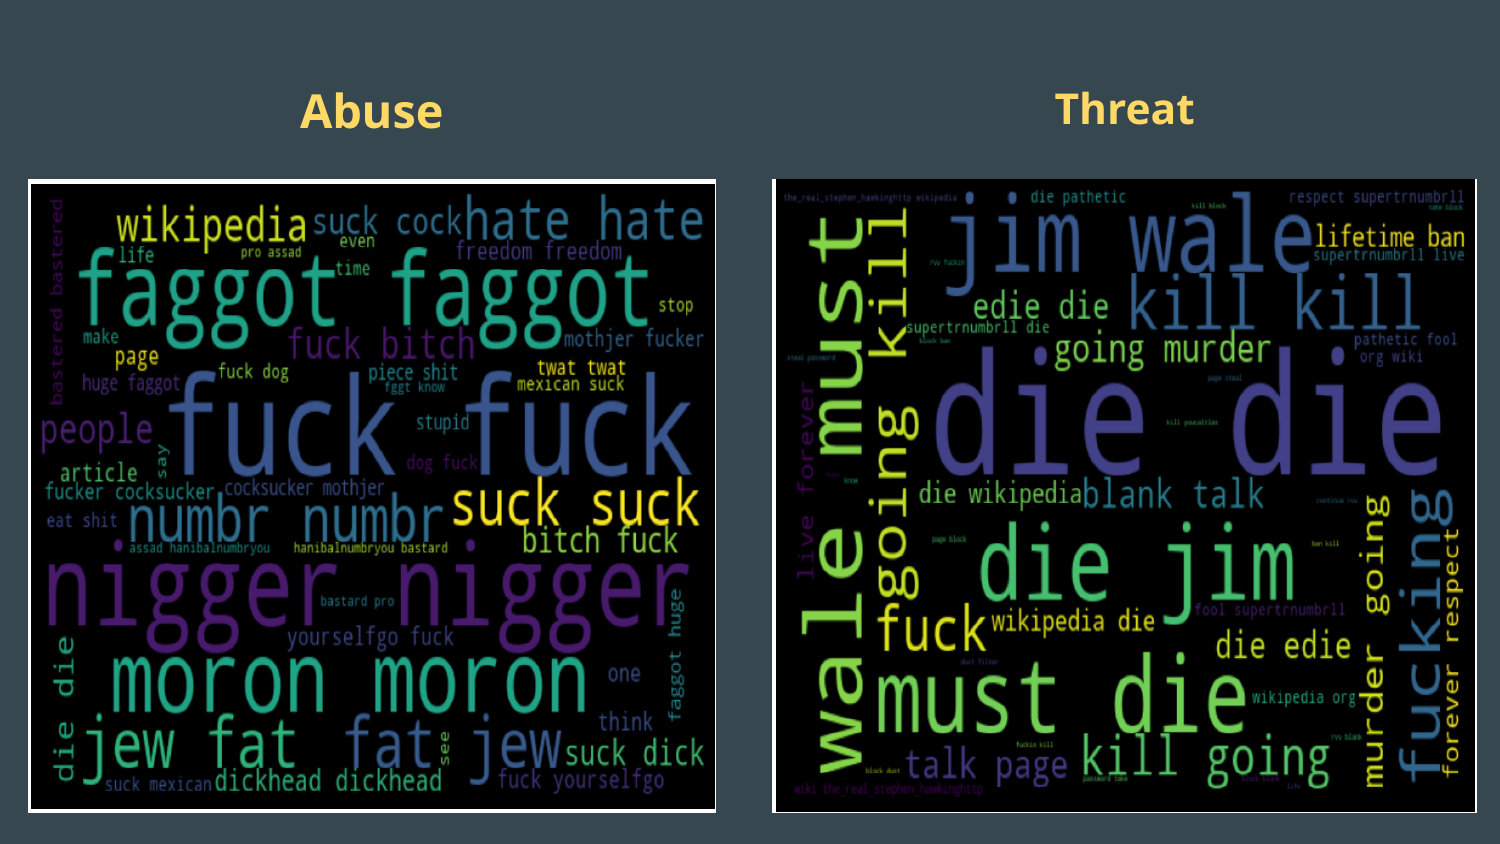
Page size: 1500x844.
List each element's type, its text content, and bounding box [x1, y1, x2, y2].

picture [27, 179, 716, 813]
picture [772, 179, 1477, 813]
title Abuse [200, 67, 544, 161]
text_box Threat [942, 67, 1307, 149]
